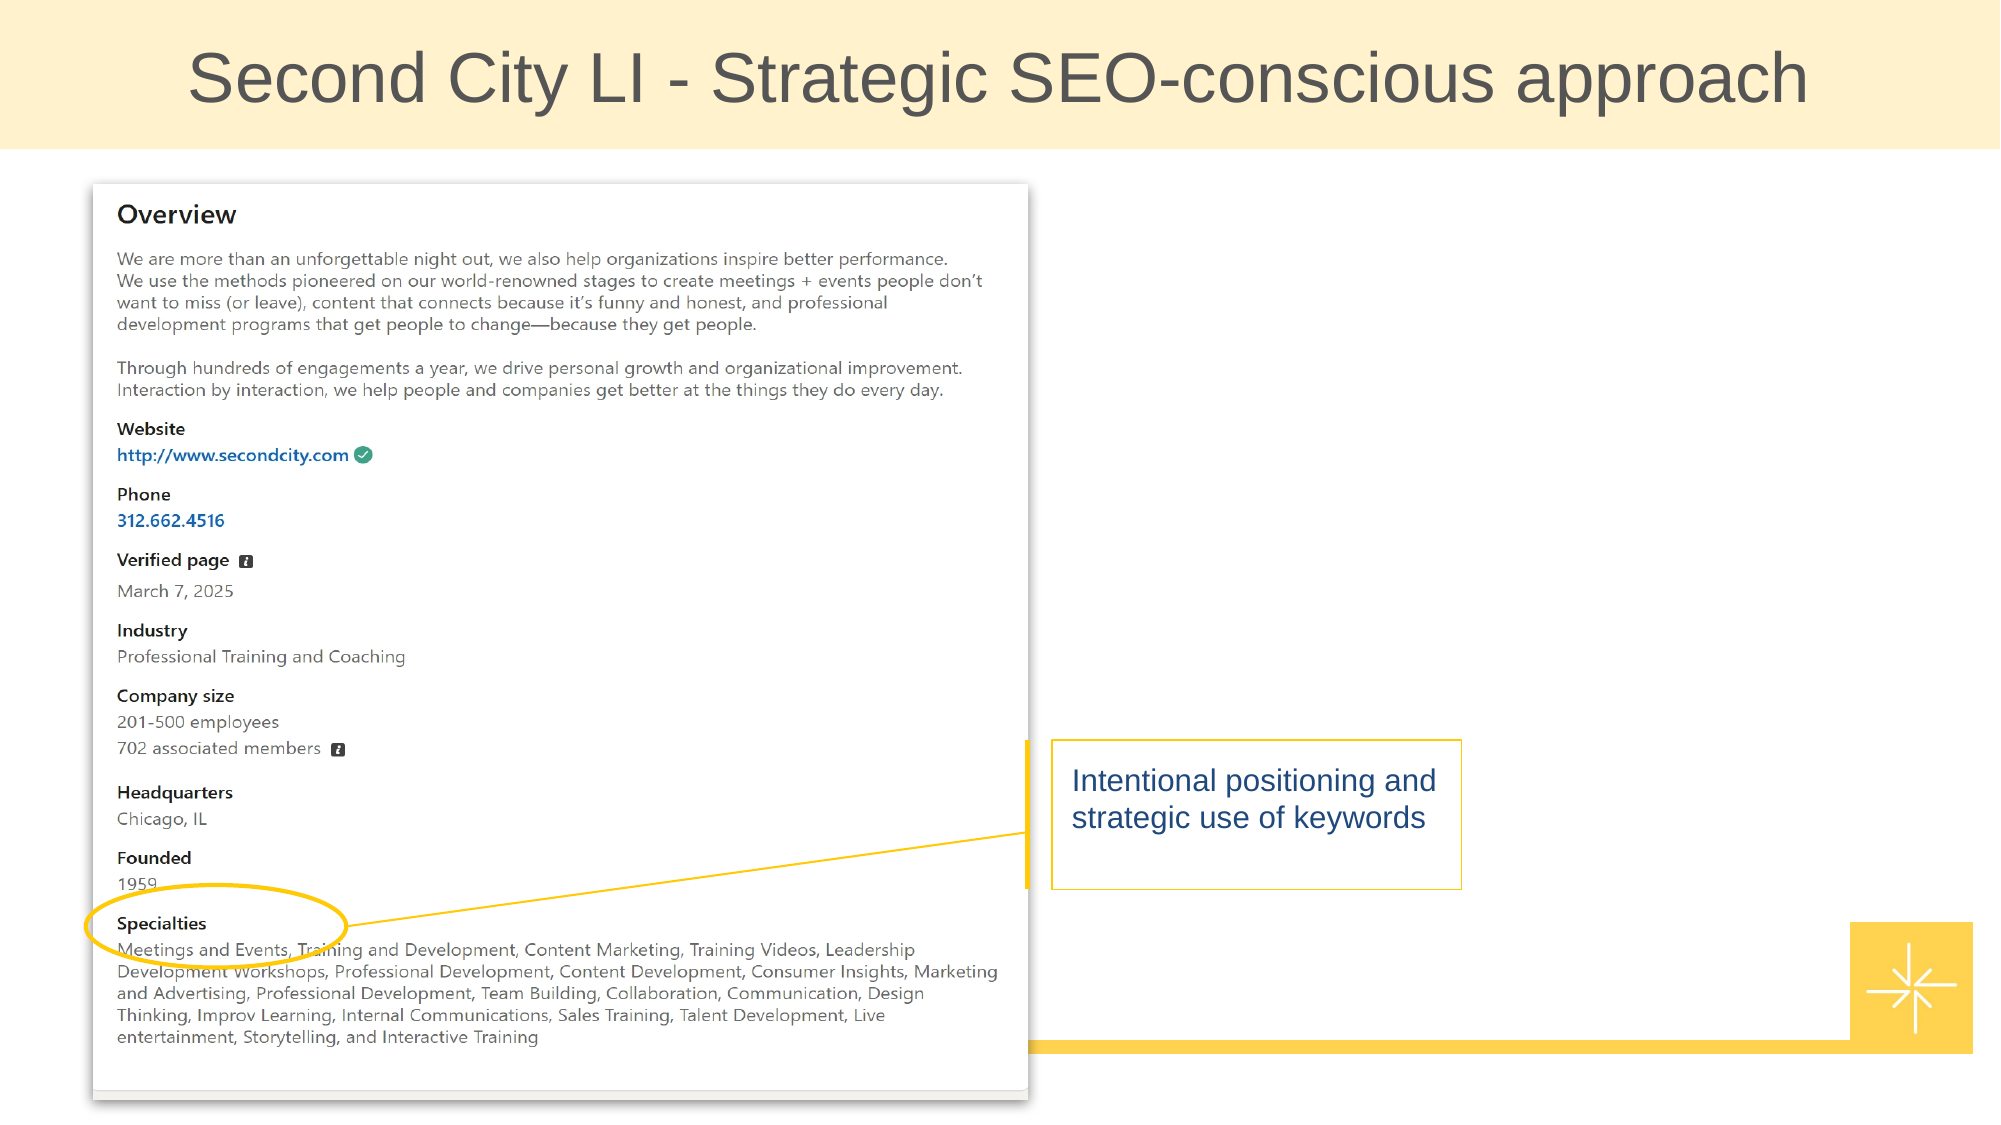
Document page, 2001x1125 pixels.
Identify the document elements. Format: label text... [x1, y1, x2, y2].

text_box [345, 831, 1029, 927]
title Second City LI - Strategic SEO-conscious approach [0, 0, 2000, 150]
text_box Intentional positioning and strategic use of keywords [1051, 740, 1462, 890]
picture [92, 184, 1973, 1100]
